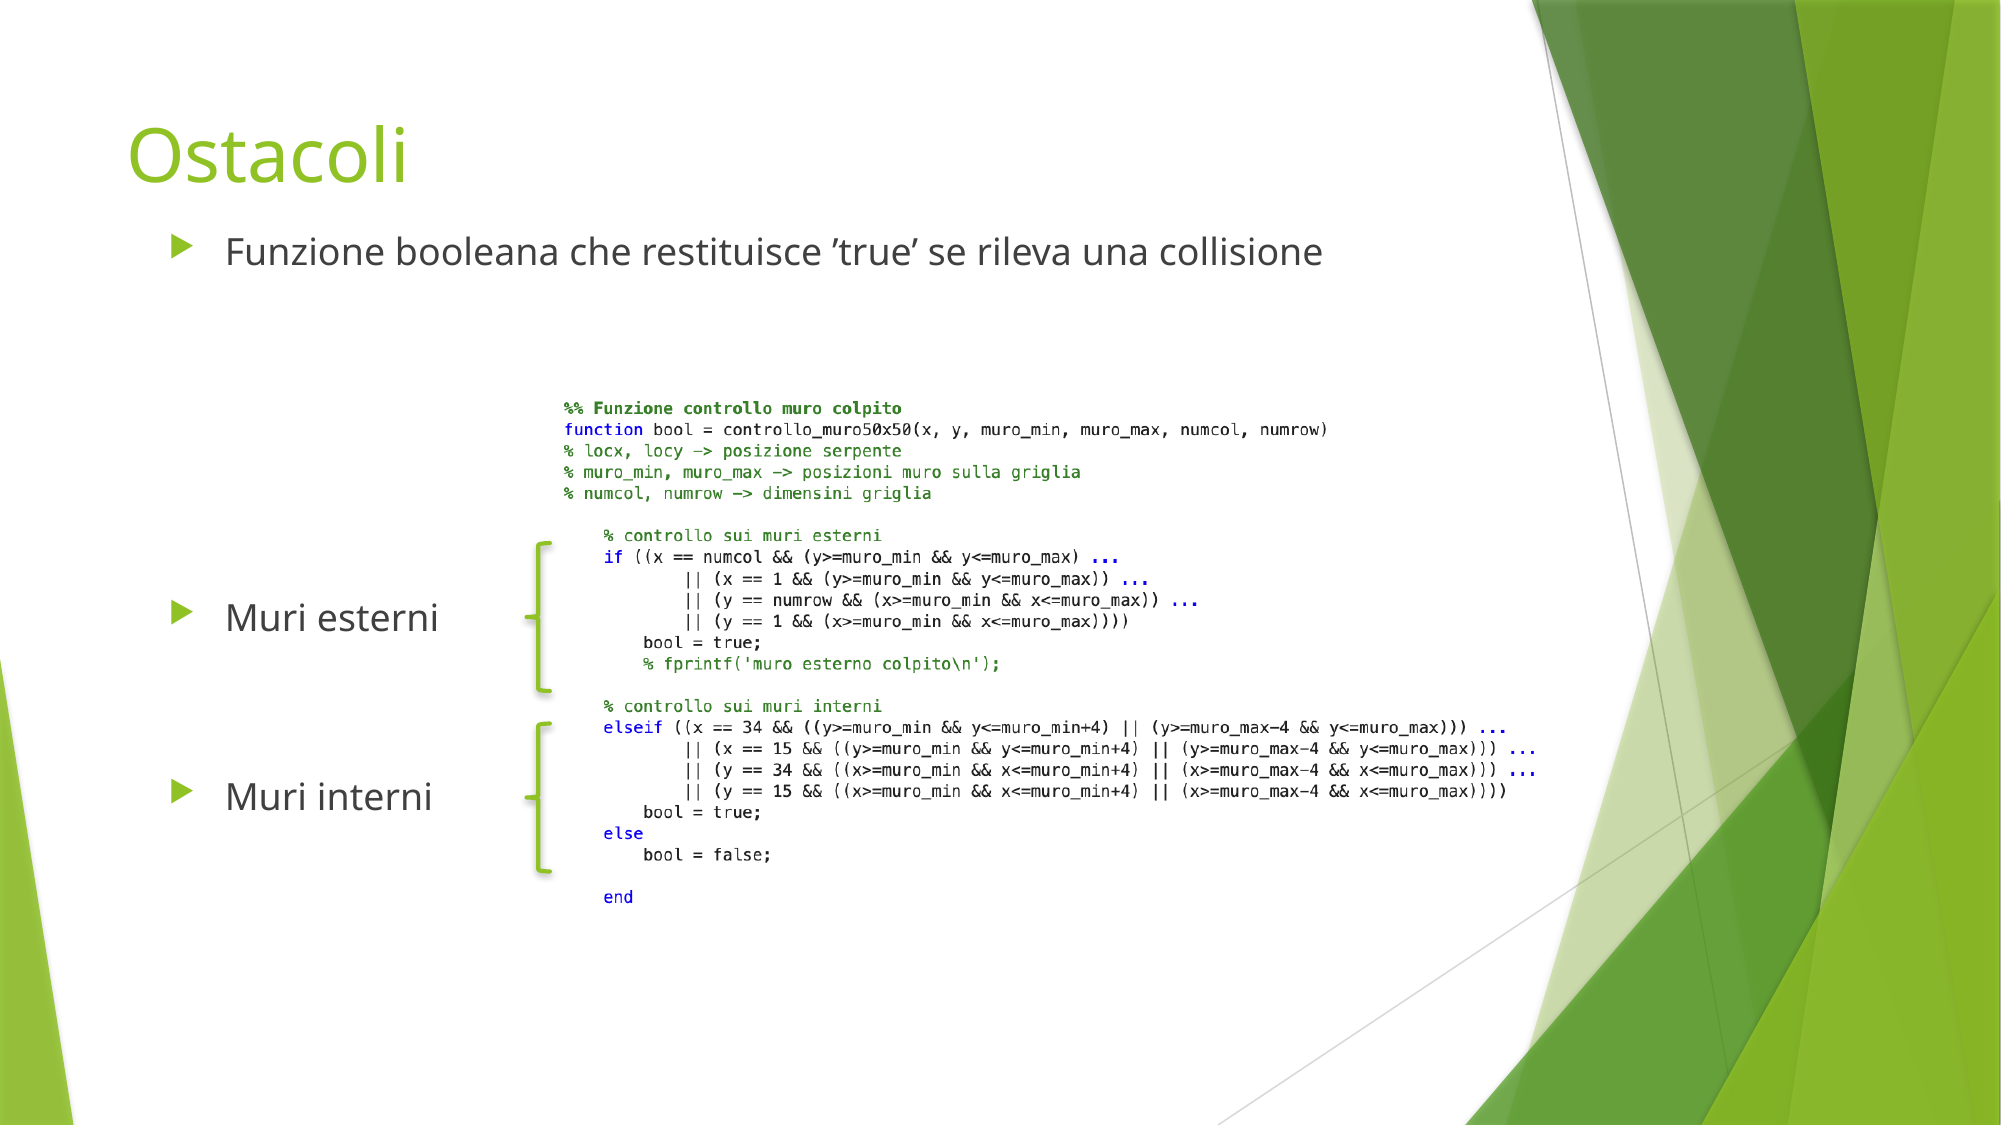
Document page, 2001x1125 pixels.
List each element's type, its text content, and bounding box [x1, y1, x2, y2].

text_box [524, 721, 549, 874]
title Ostacoli [111, 99, 1522, 221]
text_box [524, 540, 549, 694]
text_box Muri esterni [153, 586, 492, 675]
list Funzione booleana che restituisce ’true’ se rileva una collisione [153, 220, 1564, 309]
picture [554, 400, 1540, 905]
text_box Muri interni [153, 699, 492, 847]
